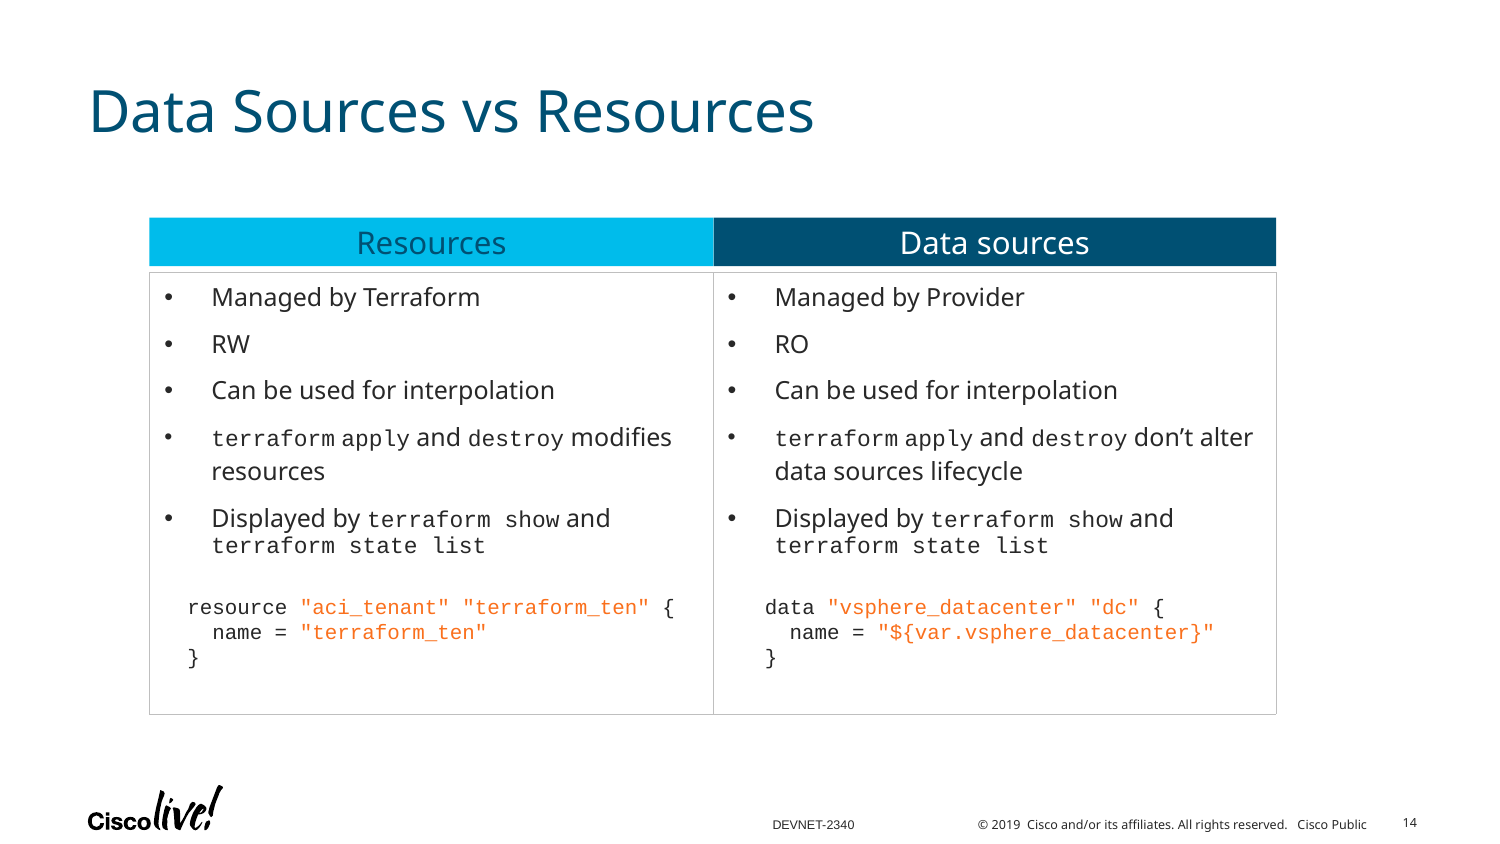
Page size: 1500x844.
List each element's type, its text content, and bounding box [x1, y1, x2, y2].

title Data Sources vs Resources [73, 31, 1428, 152]
table_header Managed by Provider RO Can be used for interpolation terraform apply and destroy don’t alter data sources lifecycle Displayed by terraform show and terraform state list [714, 273, 1276, 714]
text_box Data sources [716, 216, 1278, 268]
text_box resource "aci_tenant" "terraform_ten" { name = "terraform_ten" } [172, 586, 691, 676]
text_box data "vsphere_datacenter" "dc" { name = "${var.vsphere_datacenter}" } [749, 586, 1240, 676]
text_box Resources [147, 216, 716, 268]
footer DEVNET-2340 [624, 811, 865, 838]
slide_number 14 [1373, 800, 1432, 844]
table_header Managed by Terraform RW Can be used for interpolation terraform apply and destroy modifies resources Displayed by terraform show and terraform state list [150, 273, 713, 714]
